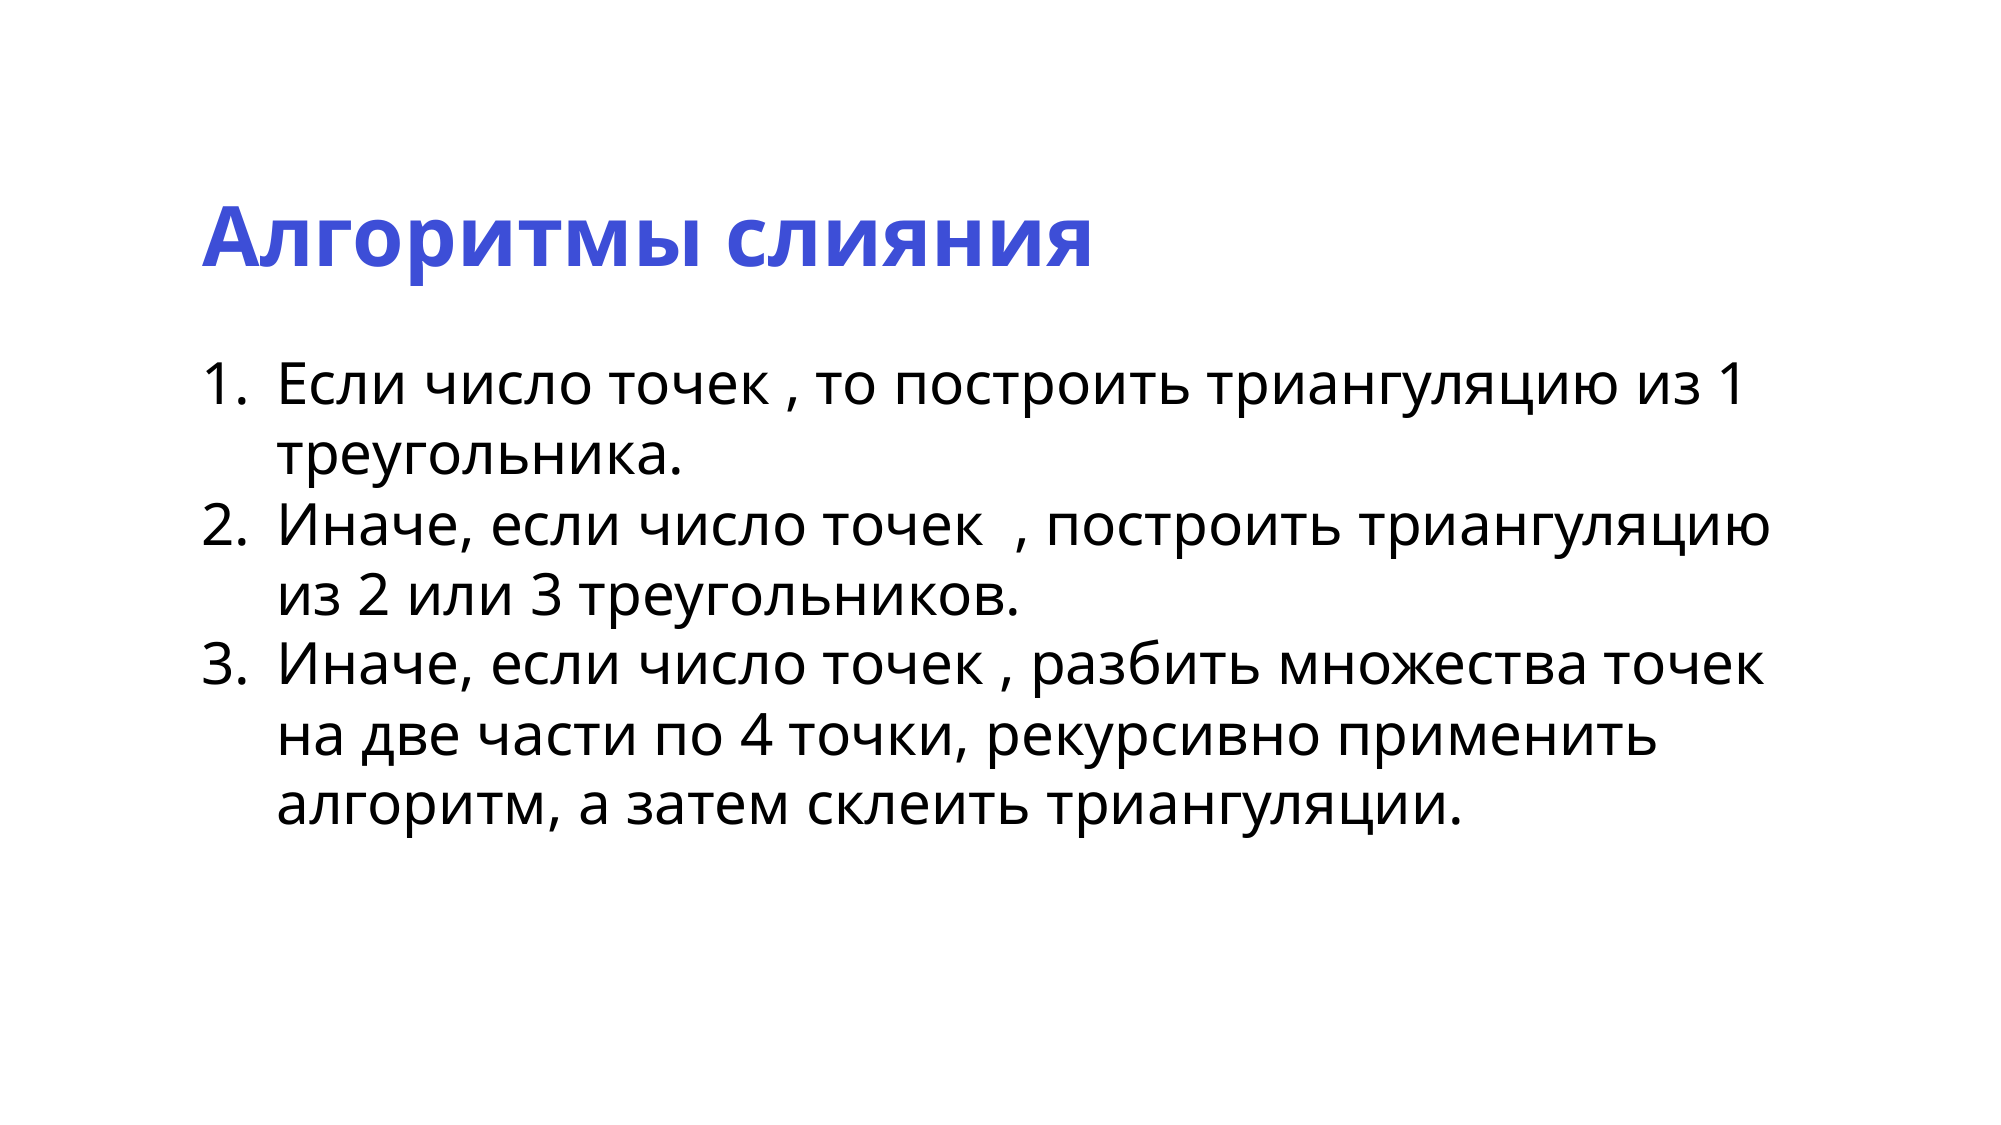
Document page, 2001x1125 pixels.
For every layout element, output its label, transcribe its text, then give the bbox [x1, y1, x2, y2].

text_box Алгоритмы слияния [187, 187, 1820, 307]
